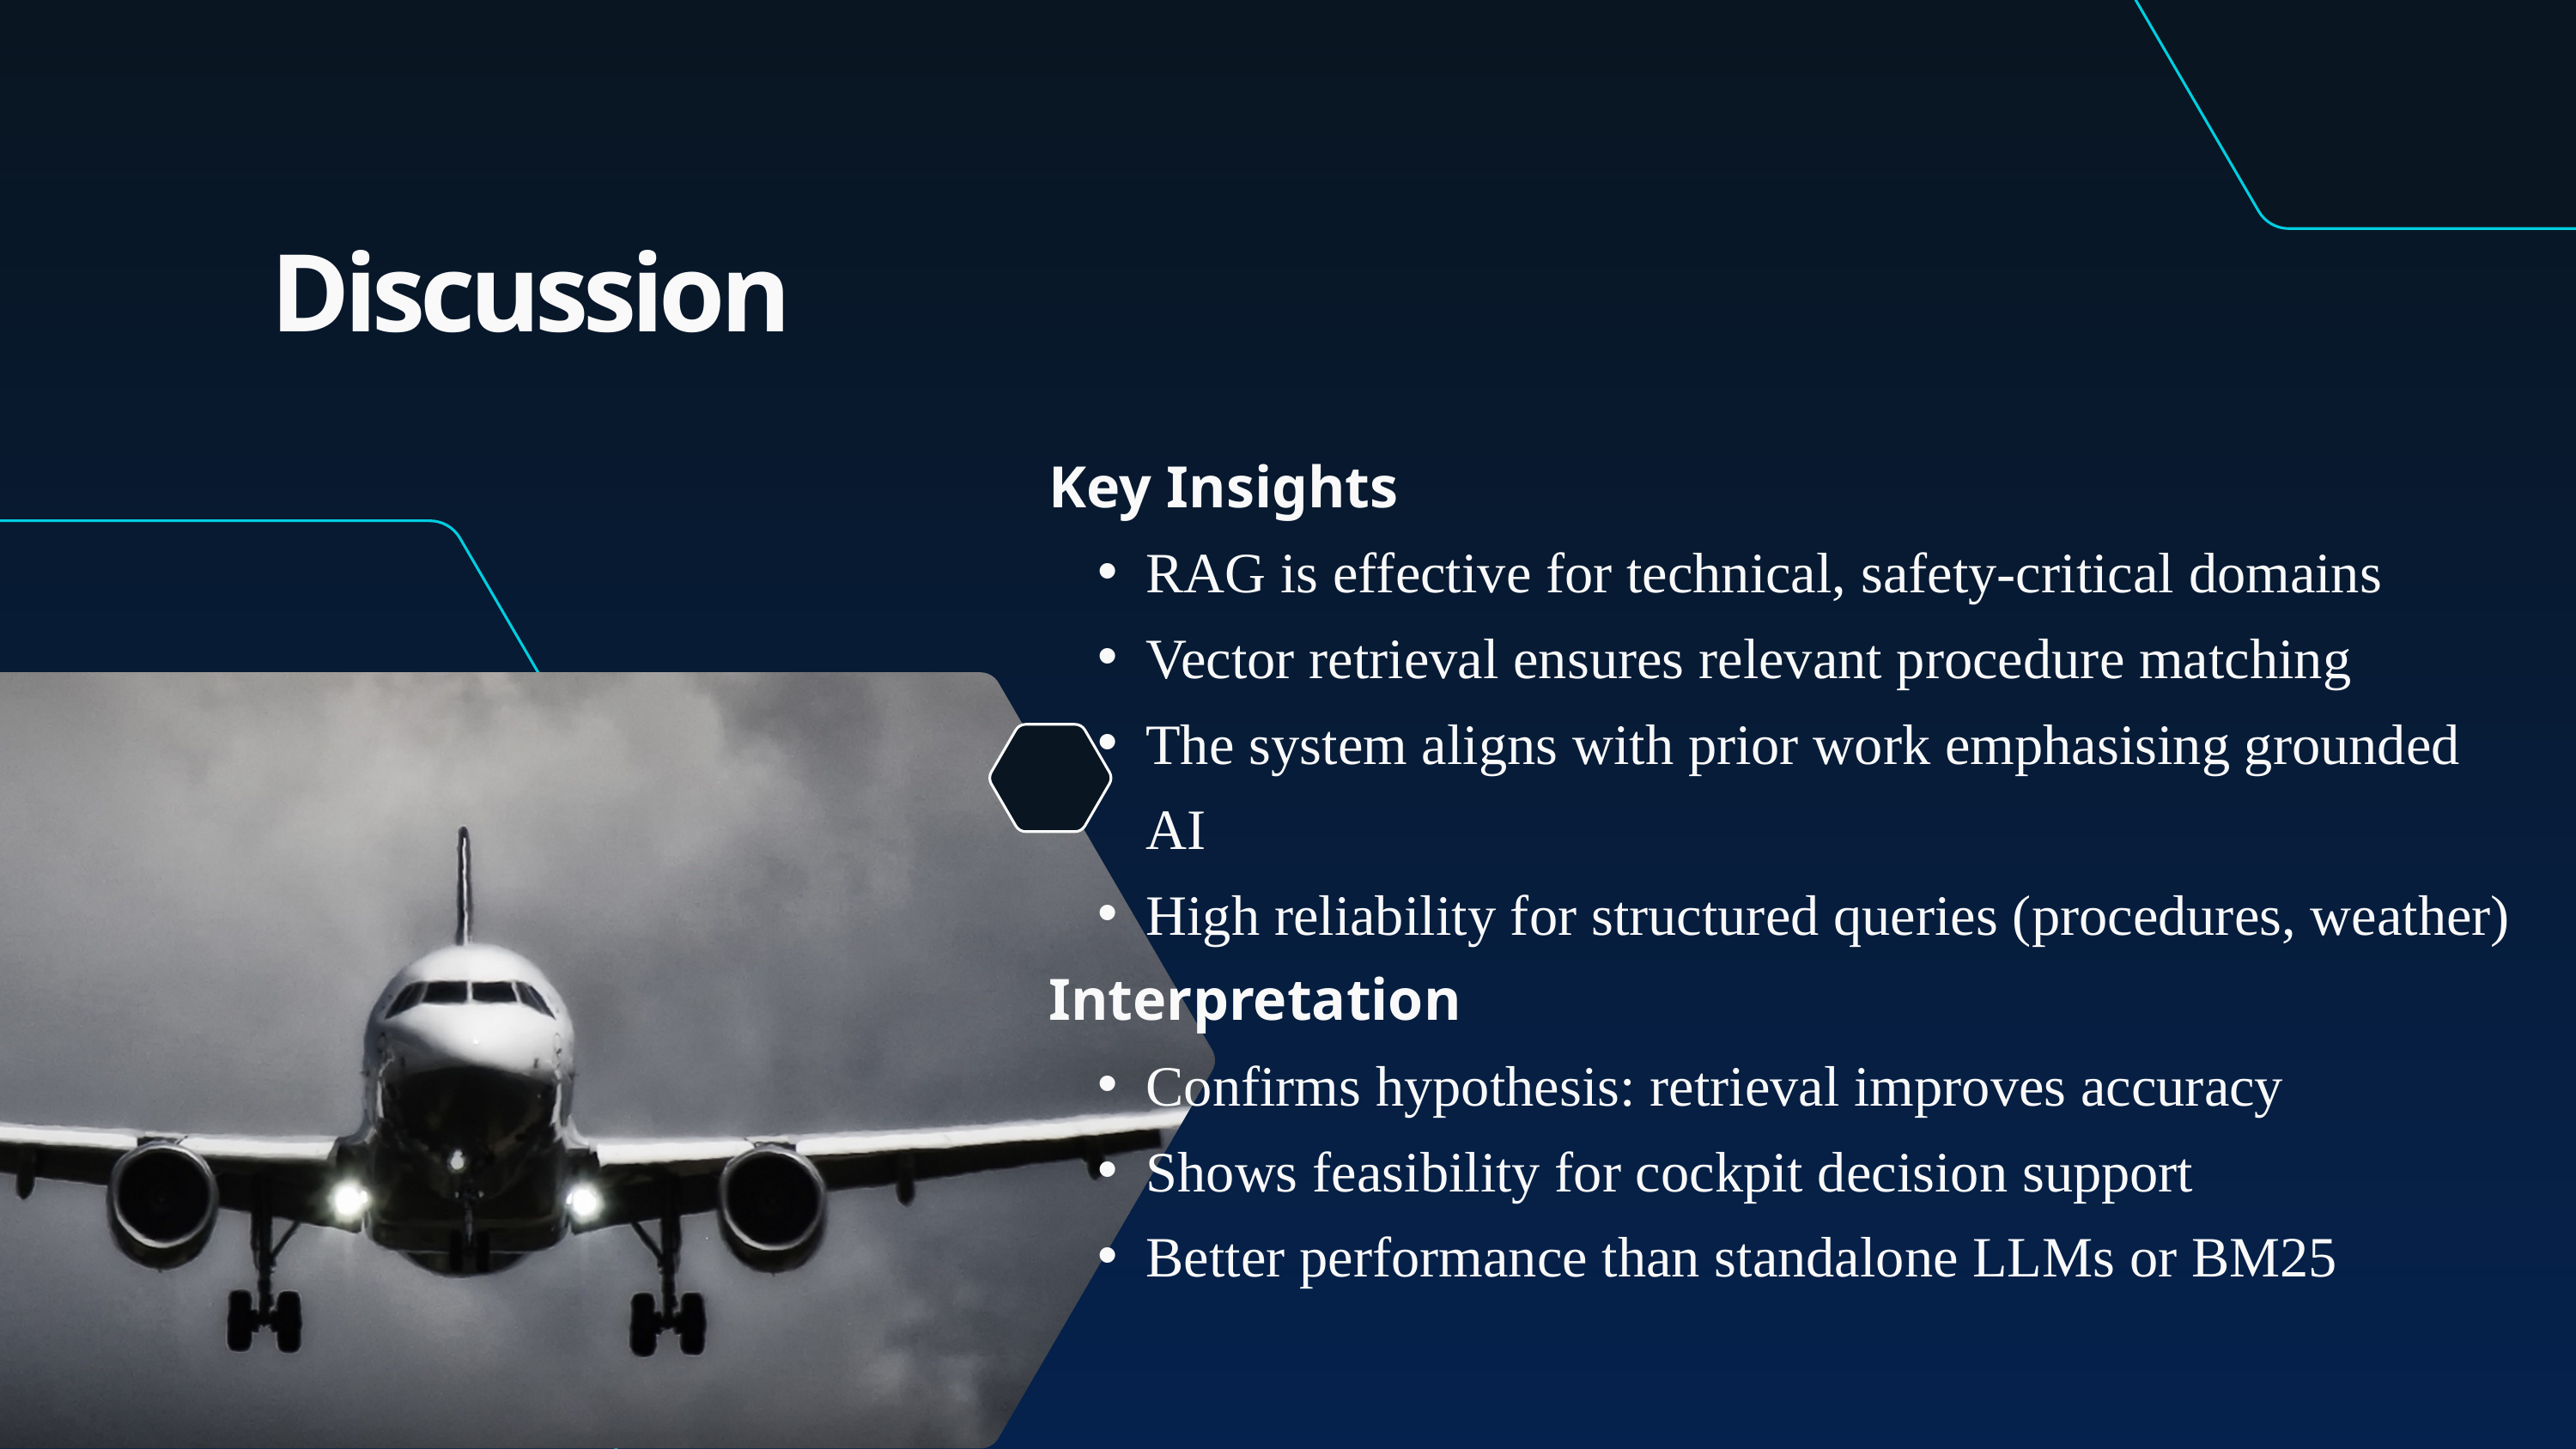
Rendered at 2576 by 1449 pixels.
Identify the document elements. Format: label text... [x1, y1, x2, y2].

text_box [1961, 0, 2576, 229]
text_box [0, 520, 804, 670]
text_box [0, 671, 1219, 1449]
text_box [987, 724, 1114, 833]
text_box Discussion [270, 224, 1441, 354]
text_box Key Insights RAG is effective for technical, safety-critical domains Vector retrieval ensures relevant procedure matching The system aligns with prior work emphasising grounded AI High reliability for structured queries (procedures, weather) Interpretation Confirms hypothesis: retrieval improves accuracy Shows feasibility for cockpit decision support Better performance than standalone LLMs or BM25 [1048, 433, 2525, 1289]
